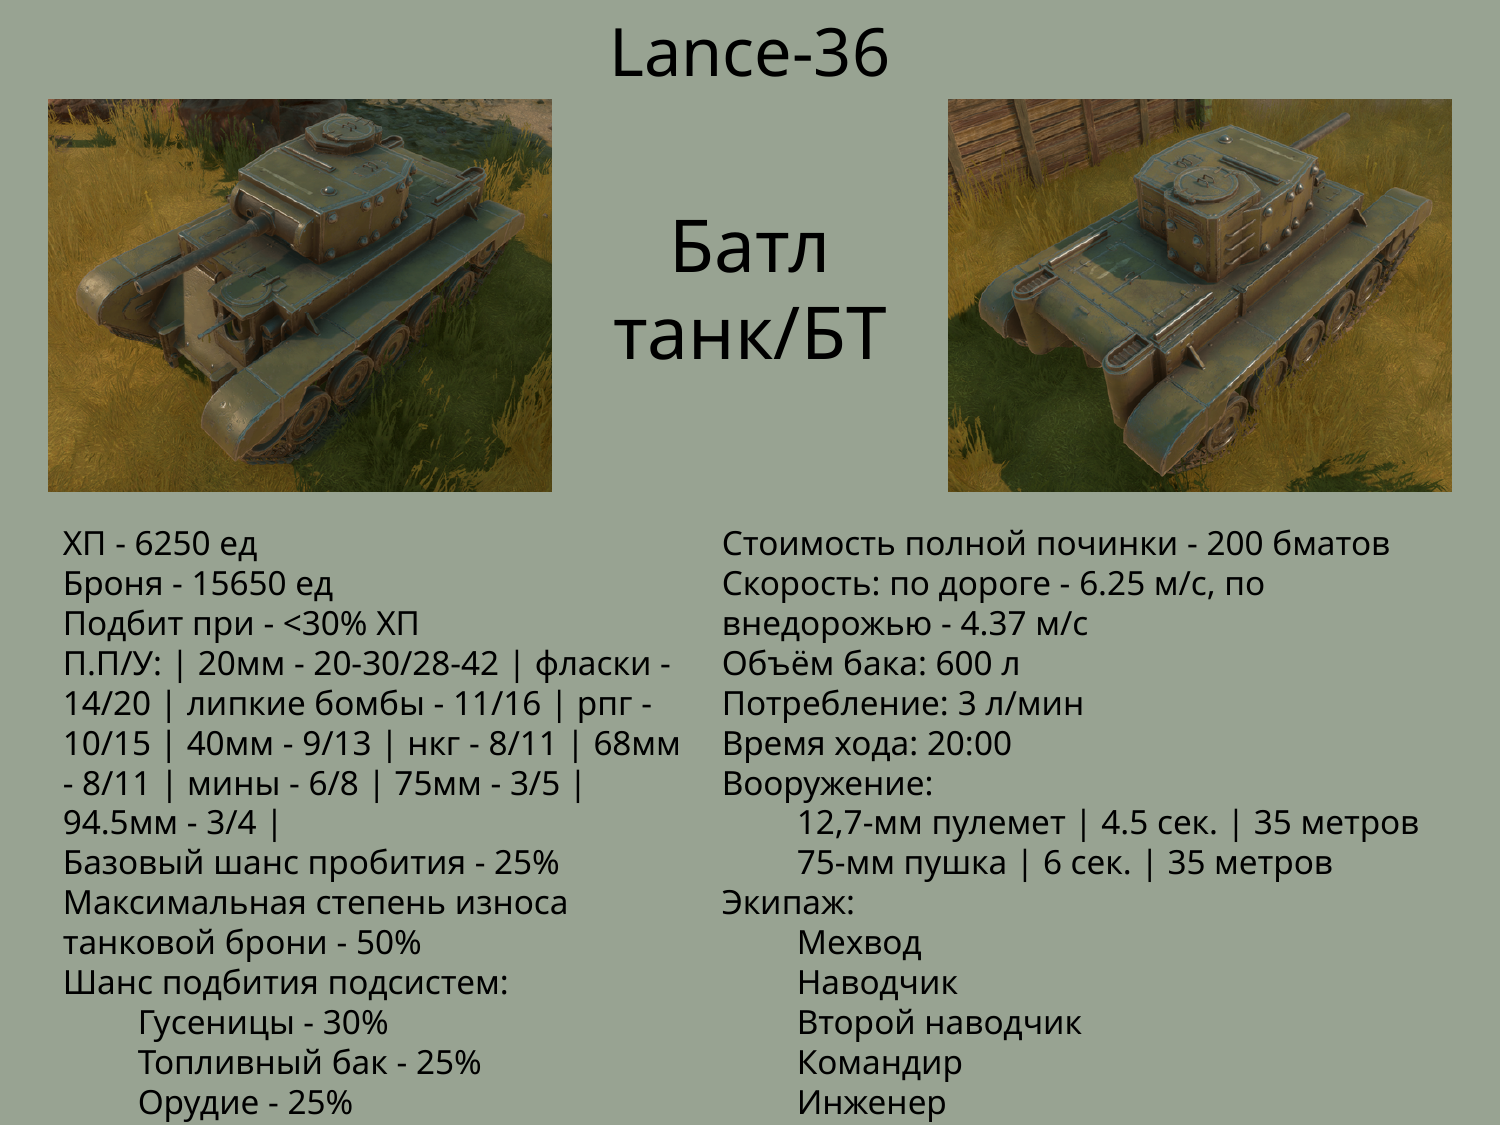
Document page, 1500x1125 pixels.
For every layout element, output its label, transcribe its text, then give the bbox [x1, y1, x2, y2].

text_box Батл танк/БТ [576, 191, 924, 382]
picture [47, 99, 552, 492]
text_box Стоимость полной починки - 200 бматов Скорость: по дороге - 6.25 м/с, по внедорожью - 4.37 м/с Объём бака: 600 л Потребление: 3 л/мин Время хода: 20:00 Вооружение: 12,7-мм пулемет | 4.5 сек. | 35 метров 75-мм пушка | 6 сек. | 35 метров Экипаж: Мехвод Наводчик Второй наводчик Командир Инженер [707, 514, 1500, 1125]
picture [948, 99, 1453, 492]
title Lance-36 [75, 0, 1425, 100]
text_box ХП - 6250 ед Броня - 15650 ед Подбит при - <30% ХП П.П/У: | 20мм - 20-30/28-42 | фласки - 14/20 | липкие бомбы - 11/16 | рпг - 10/15 | 40мм - 9/13 | нкг - 8/11 | 68мм - 8/11 | мины - 6/8 | 75мм - 3/5 | 94.5мм - 3/4 | Базовый шанс пробития - 25% Максимальная степень износа танковой брони - 50% Шанс подбития подсистем: Гусеницы - 30% Топливный бак - 25% Орудие - 25% [48, 514, 707, 1125]
